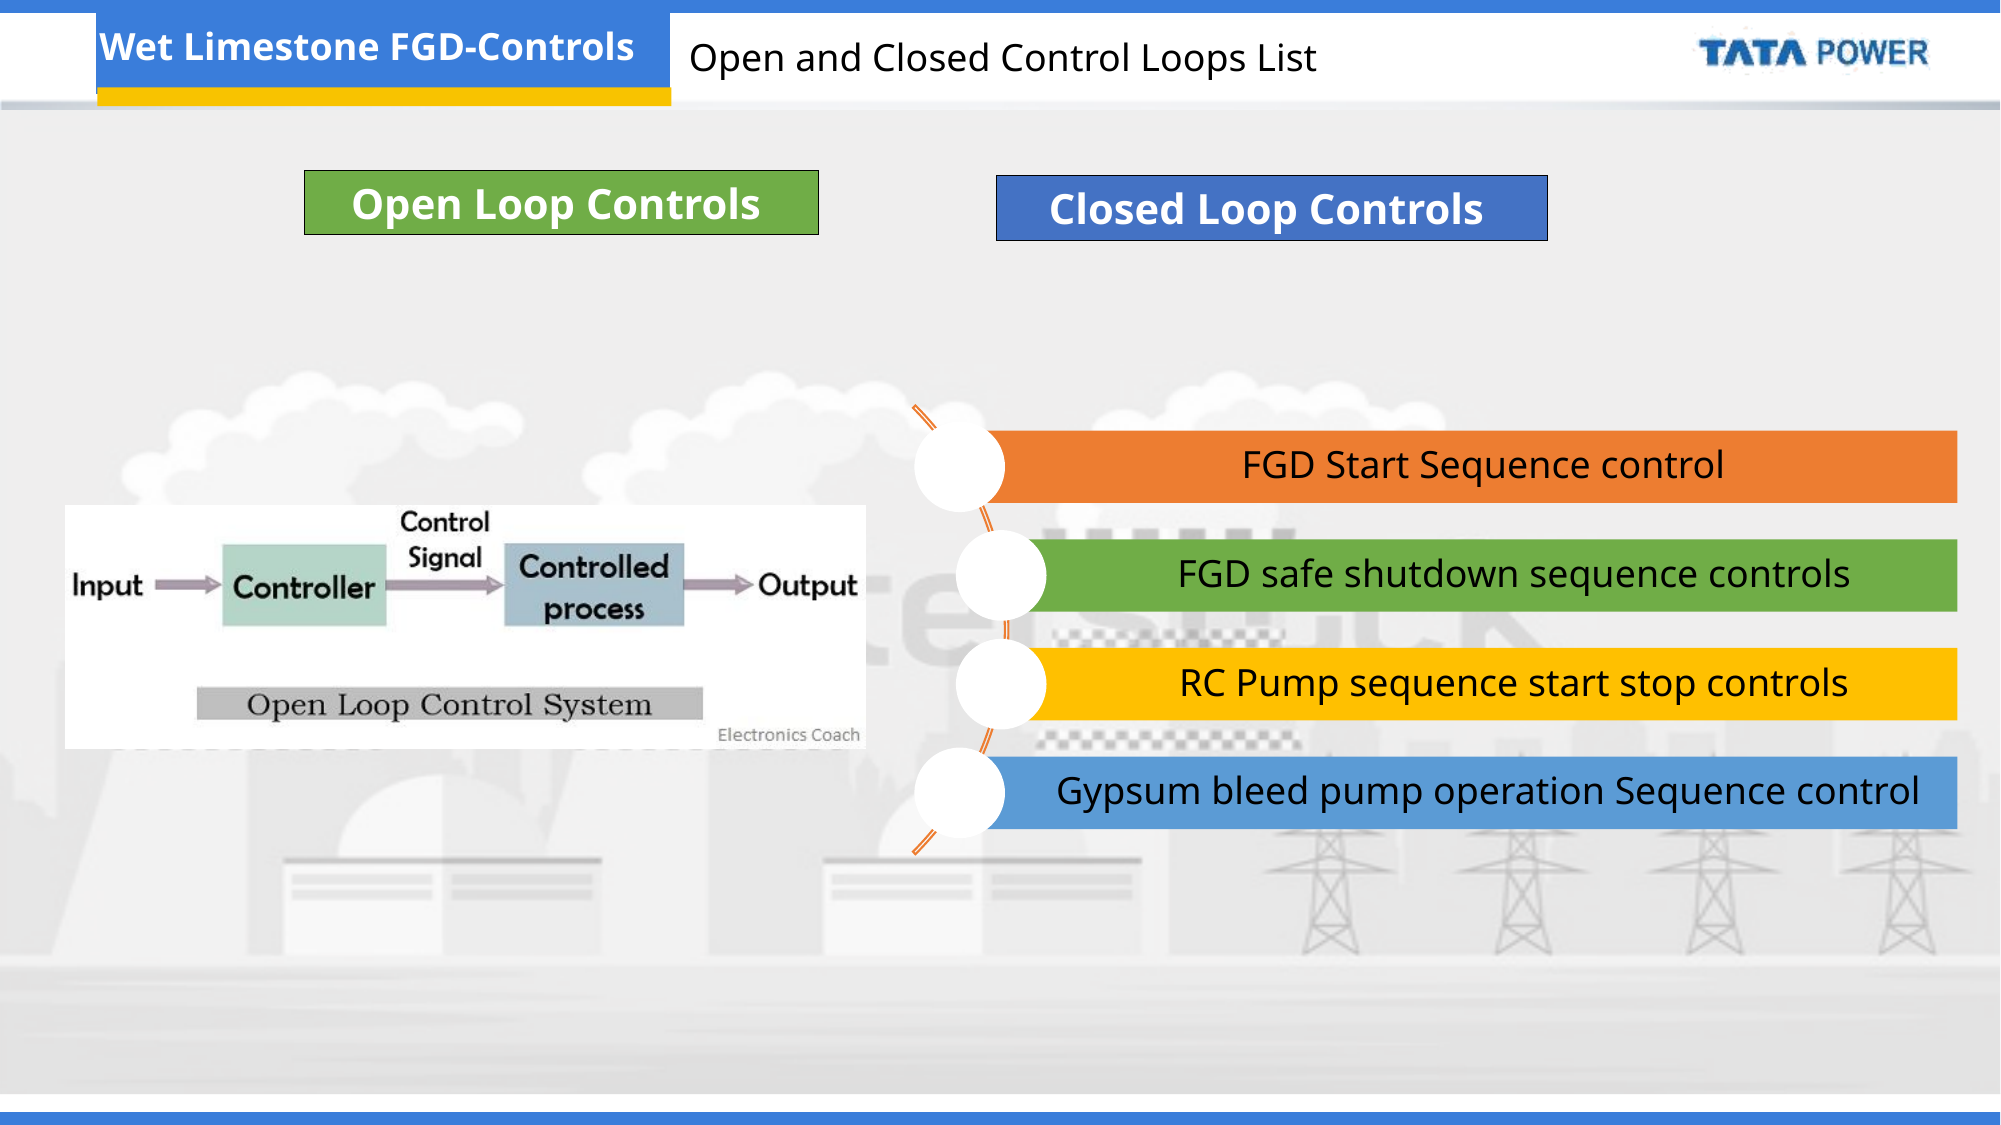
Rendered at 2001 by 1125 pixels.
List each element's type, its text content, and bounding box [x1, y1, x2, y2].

picture [65, 505, 866, 749]
text_box Open and Closed Control Loops List [674, 23, 1675, 87]
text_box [304, 170, 1548, 242]
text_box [905, 394, 1964, 866]
picture [0, 0, 2001, 1096]
